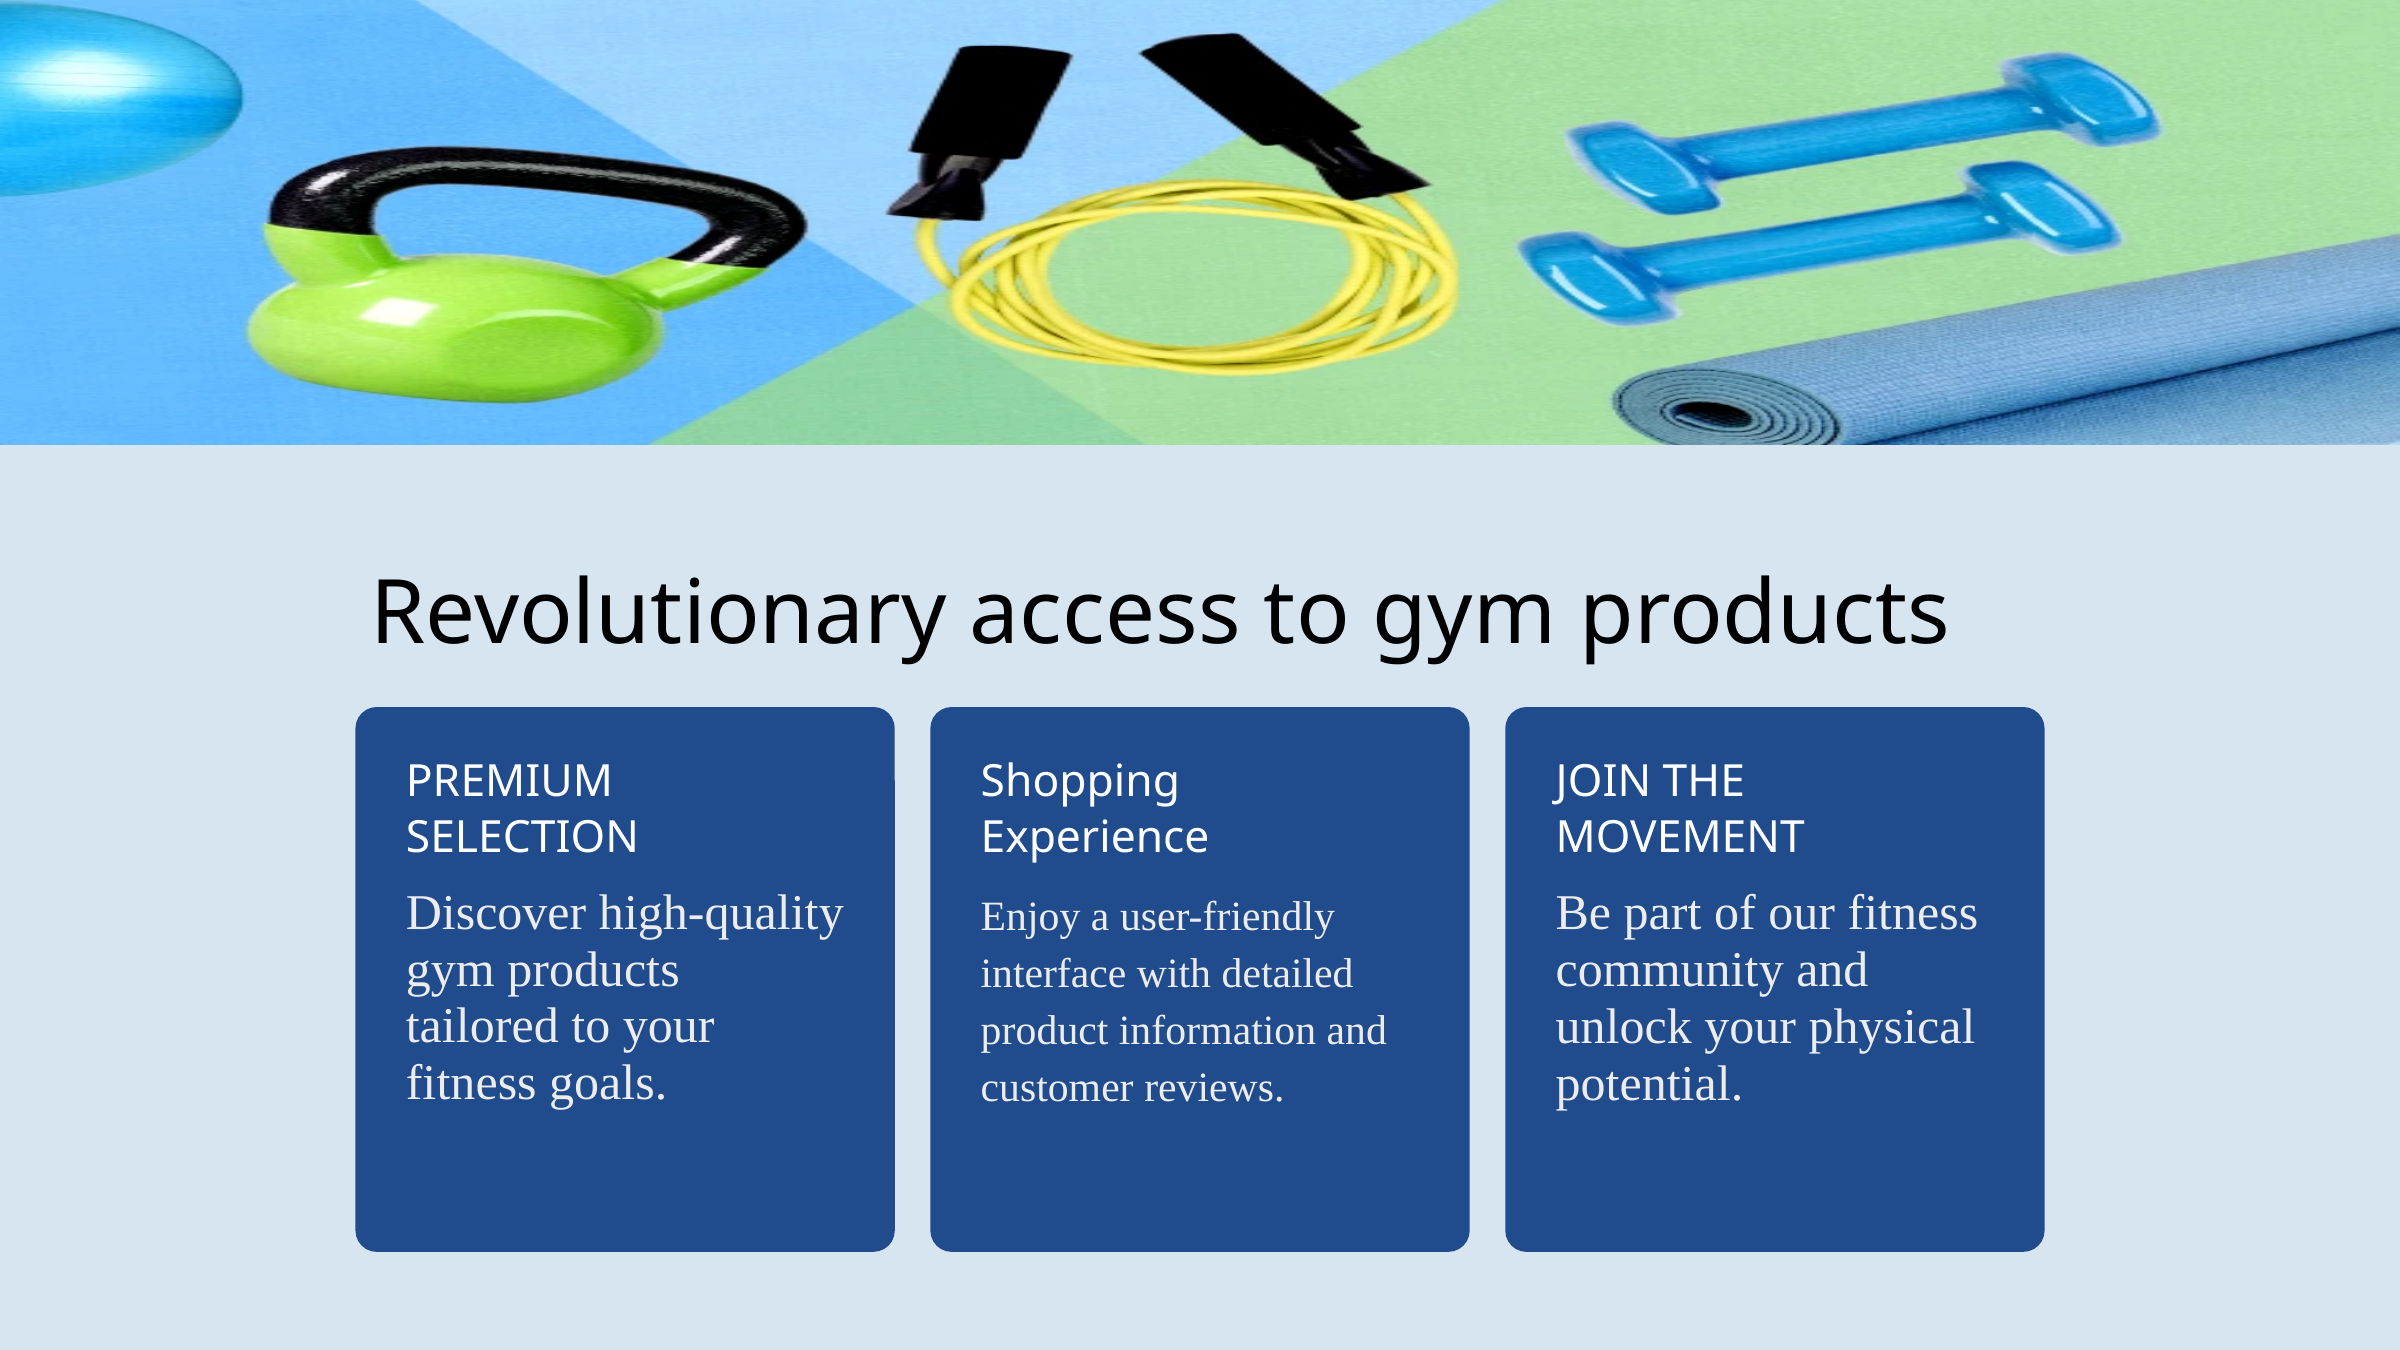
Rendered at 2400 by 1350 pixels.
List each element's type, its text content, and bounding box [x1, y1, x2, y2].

text_box JOIN THE MOVEMENT [1540, 742, 2009, 854]
text_box Be part of our fitness community and unlock your physical potential. [1540, 875, 2009, 1160]
text_box [0, 445, 2400, 1350]
text_box Shopping Experience [965, 742, 1435, 854]
picture [0, 0, 2400, 445]
text_box PREMIUM SELECTION [391, 742, 860, 854]
text_box [1505, 707, 2045, 1252]
text_box Discover high-quality gym products tailored to your fitness goals. [391, 874, 860, 1217]
text_box [355, 707, 895, 1252]
text_box [930, 707, 1470, 1252]
text_box Revolutionary access to gym products [355, 542, 1294, 654]
text_box Enjoy a user-friendly interface with detailed product information and customer reviews. [965, 874, 1435, 1217]
